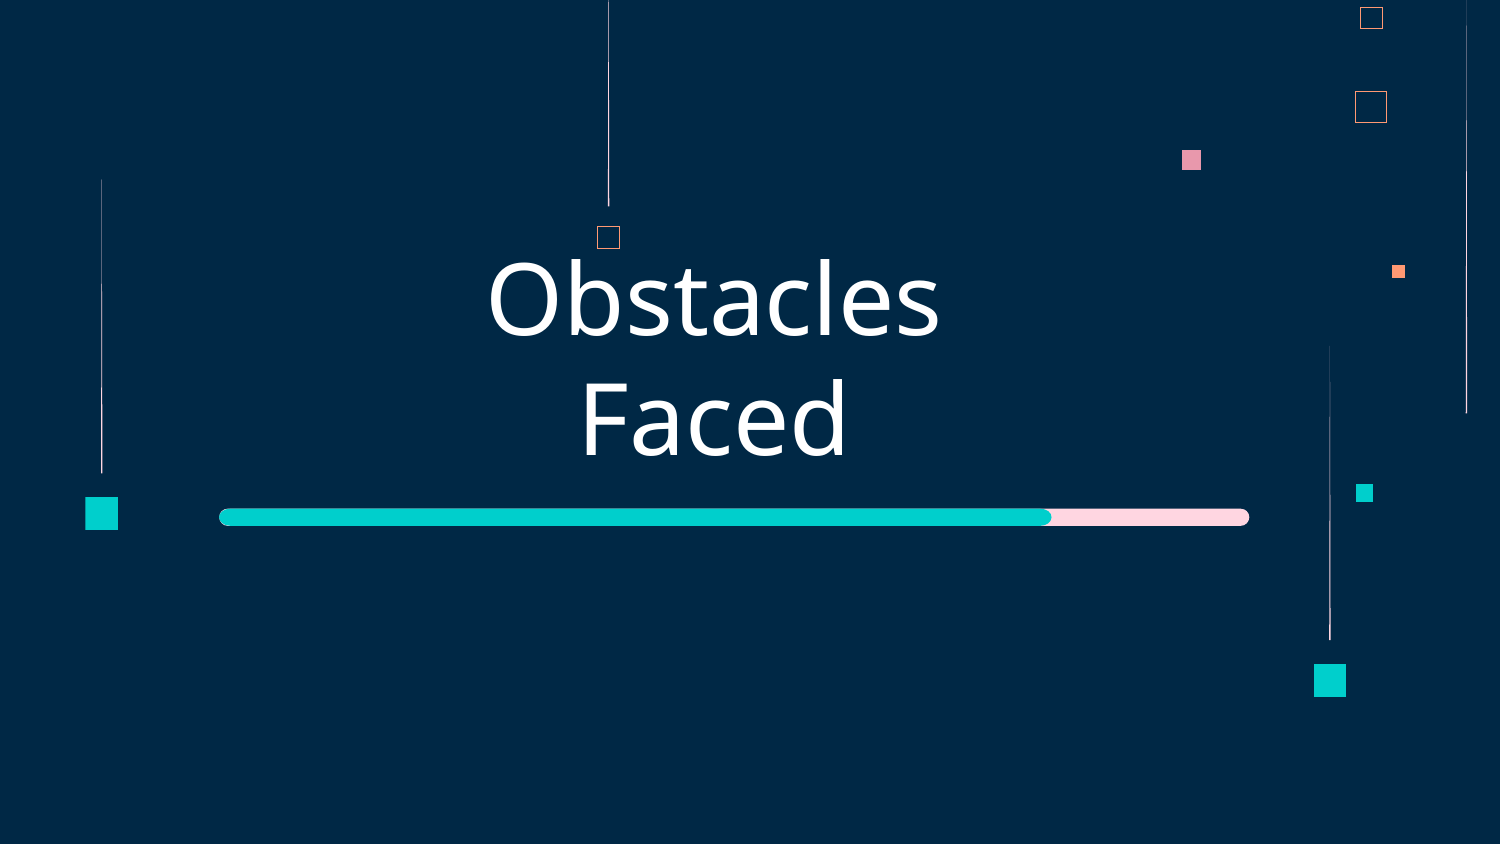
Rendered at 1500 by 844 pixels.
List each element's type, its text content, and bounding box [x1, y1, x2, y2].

text_box [1043, 508, 1250, 526]
title Obstacles Faced [336, 353, 1093, 491]
text_box [219, 508, 1052, 526]
